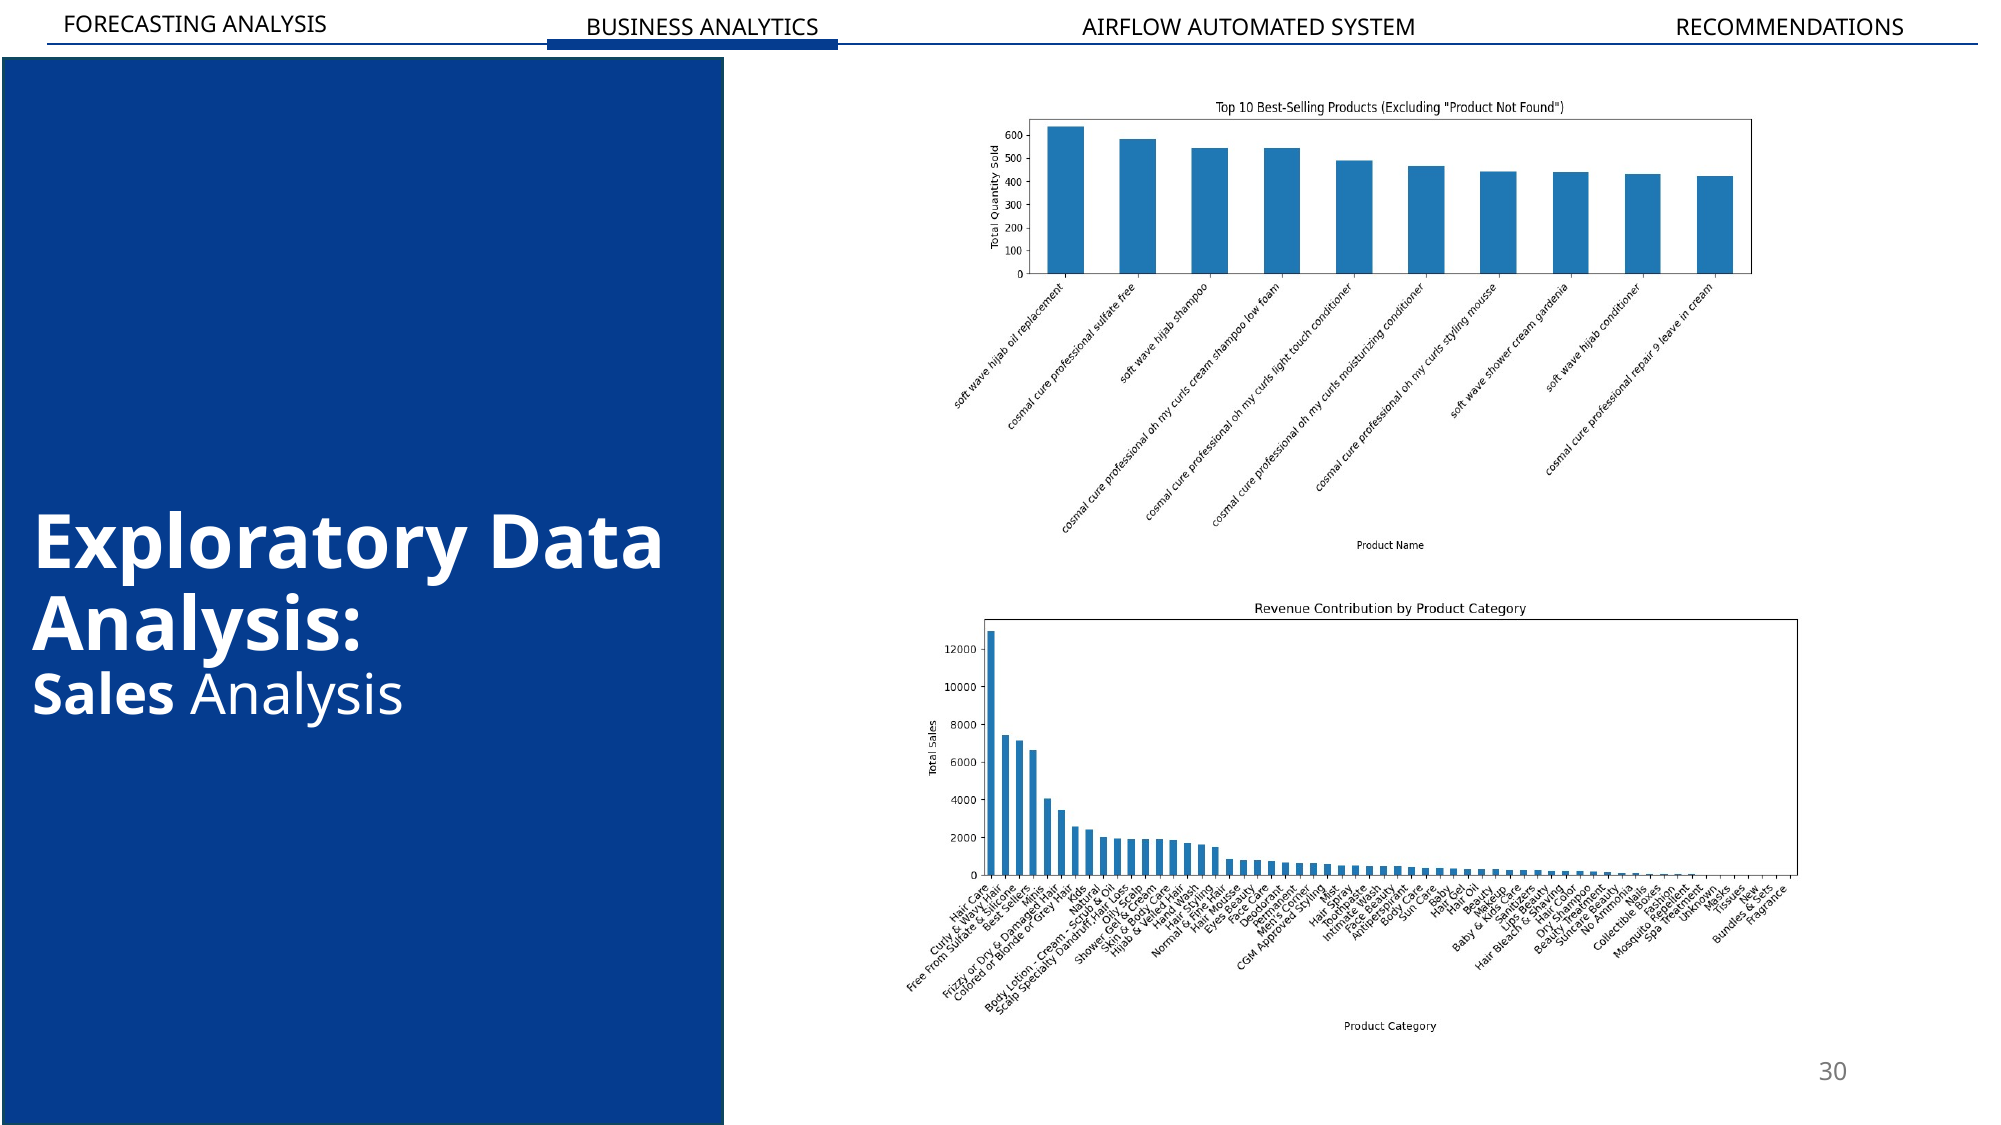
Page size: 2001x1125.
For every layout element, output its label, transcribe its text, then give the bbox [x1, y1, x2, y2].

text_box [2, 57, 724, 1125]
text_box [547, 39, 838, 43]
picture [937, 88, 1761, 563]
text_box BUSINESS ANALYTICS [571, 5, 834, 39]
text_box FORECASTING ANALYSIS [48, 2, 343, 43]
text_box [547, 45, 838, 50]
picture [889, 591, 1809, 1044]
text_box RECOMMENDATIONS [1660, 5, 1920, 43]
title Exploratory Data Analysis: Sales Analysis [17, 481, 1538, 750]
text_box AIRFLOW AUTOMATED SYSTEM [1067, 5, 1432, 43]
slide_number 30 [1412, 1042, 1863, 1103]
